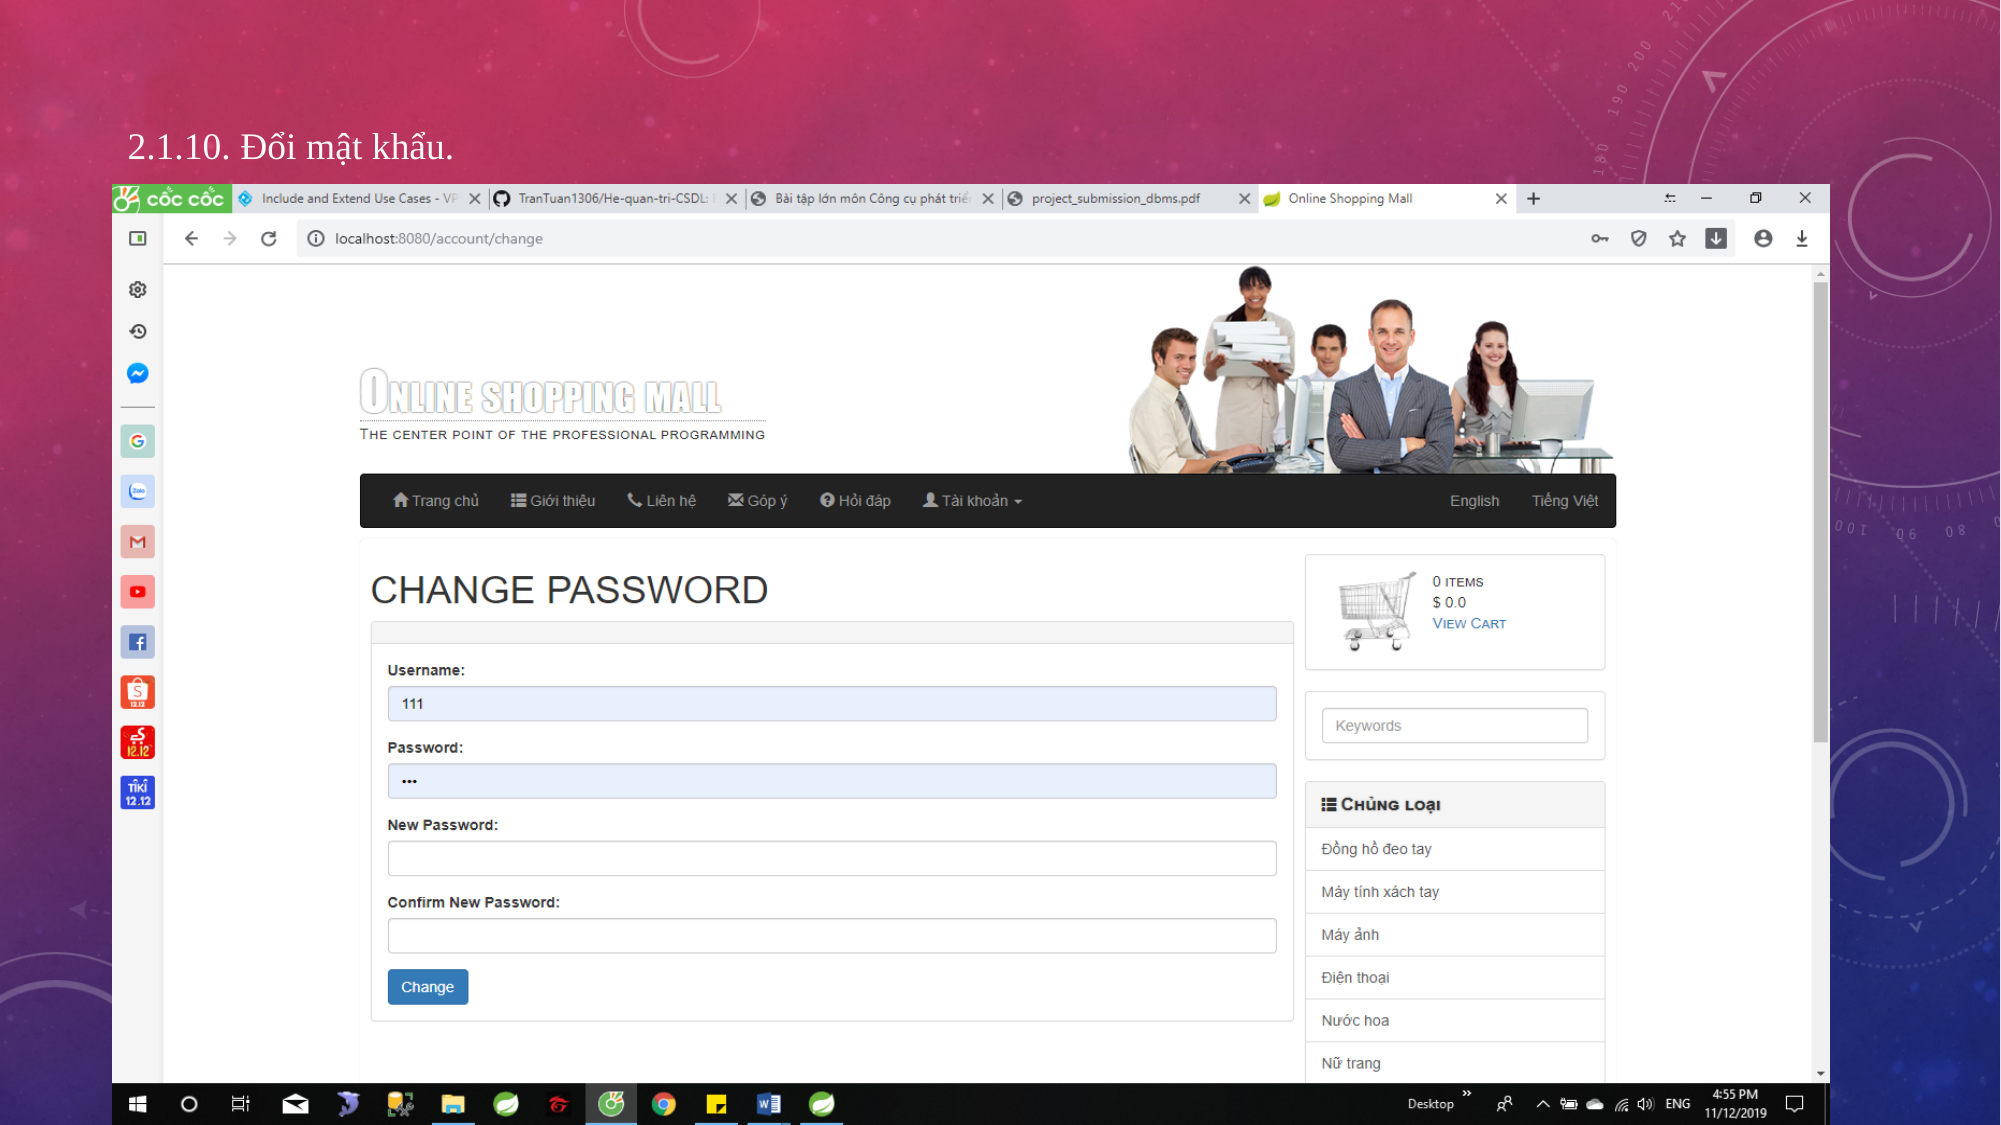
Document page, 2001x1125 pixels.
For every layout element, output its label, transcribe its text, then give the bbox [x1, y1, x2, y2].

title 2.1.10. Đổi mật khẩu. [112, 99, 1775, 184]
picture [0, 0, 2001, 1125]
